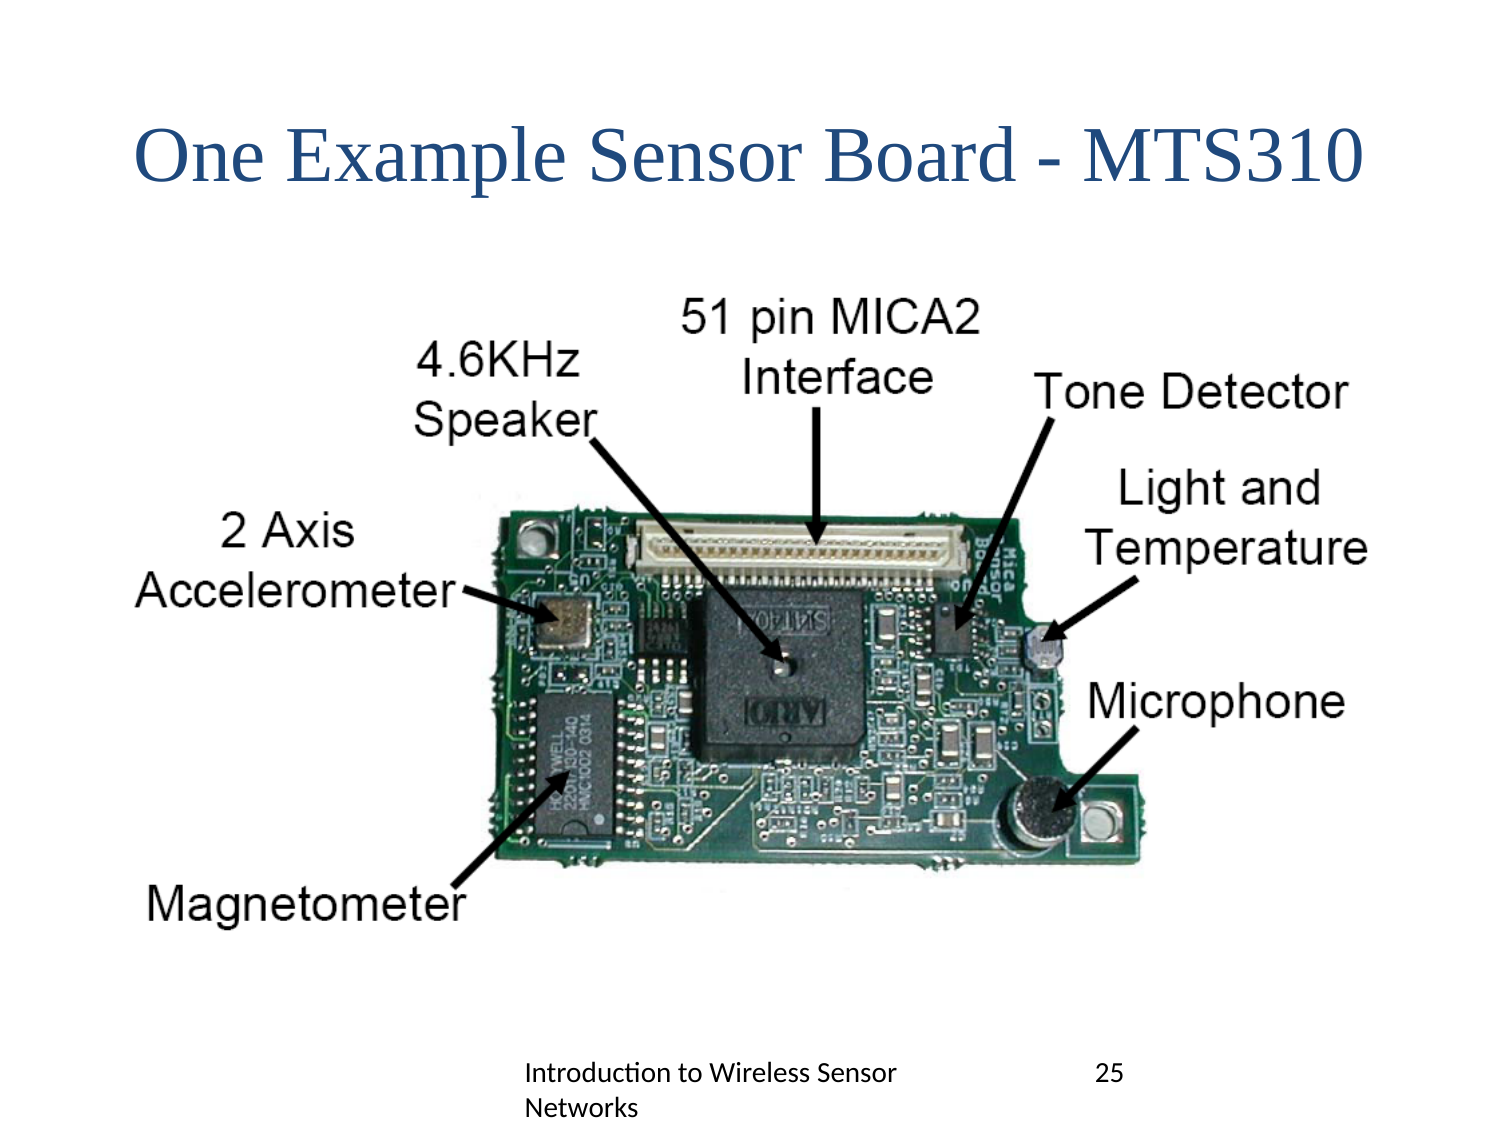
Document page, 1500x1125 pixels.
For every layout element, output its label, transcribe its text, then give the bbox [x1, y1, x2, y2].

picture [112, 262, 1381, 940]
footer Introduction to Wireless Sensor Networks [509, 1046, 991, 1103]
slide_number 25 [1079, 1046, 1425, 1103]
title One Example Sensor Board - MTS310 [51, 101, 1449, 198]
